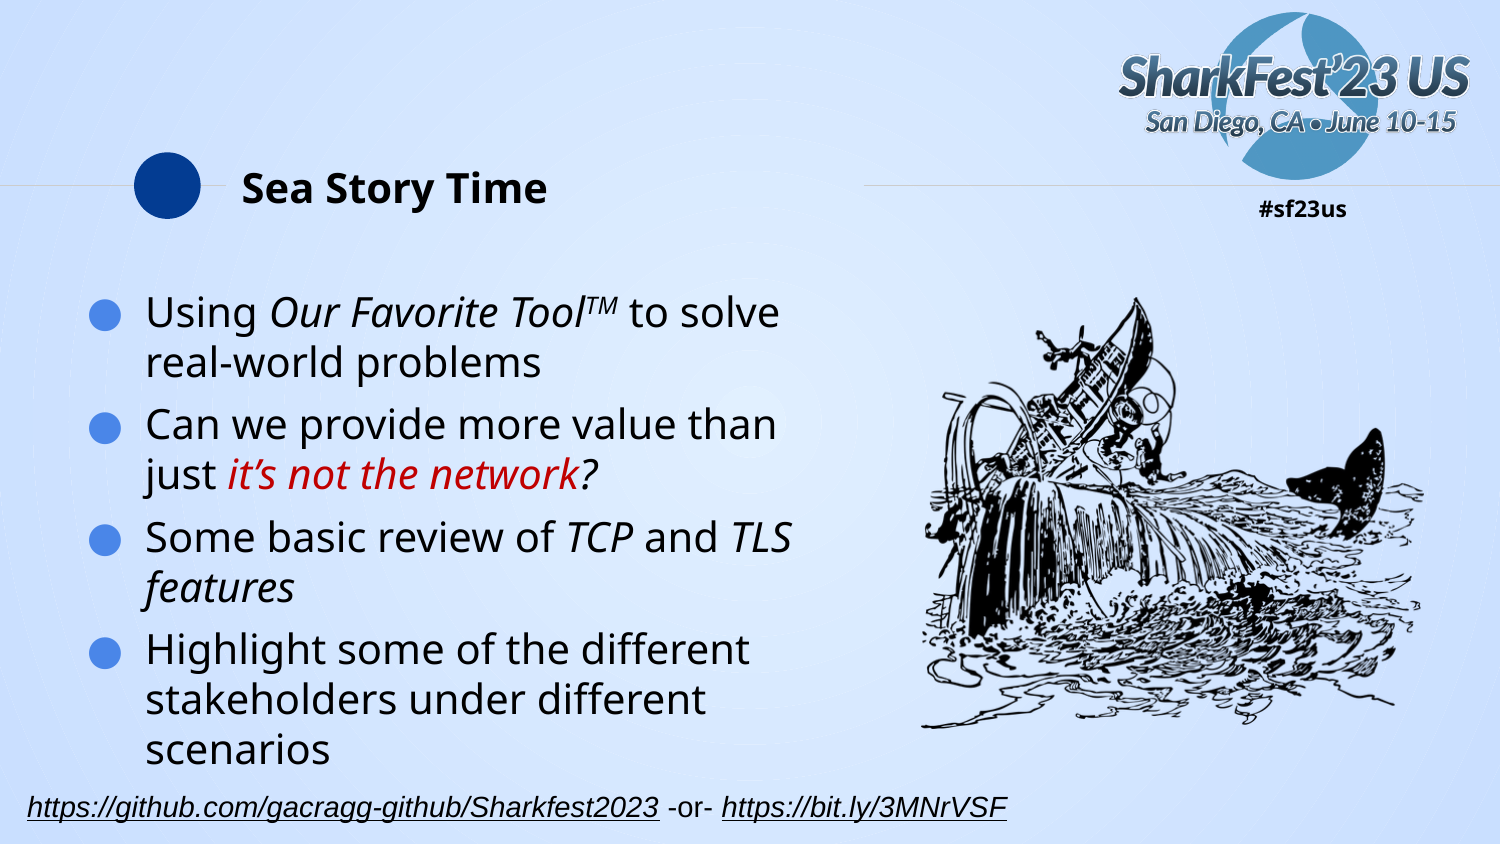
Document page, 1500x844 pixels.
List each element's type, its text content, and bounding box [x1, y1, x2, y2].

text_box https://github.com/gacragg-github/Sharkfest2023 -or- https://bit.ly/3MNrVSF [12, 781, 1022, 832]
picture [1119, 12, 1470, 180]
picture [920, 297, 1424, 729]
list Using Our Favorite ToolTM to solve real-world problems Can we provide more value than just it’s not the network? Some basic review of TCP and TLS features Highlight some of the different stakeholders under different scenarios [55, 270, 863, 781]
title Sea Story Time [226, 151, 863, 223]
